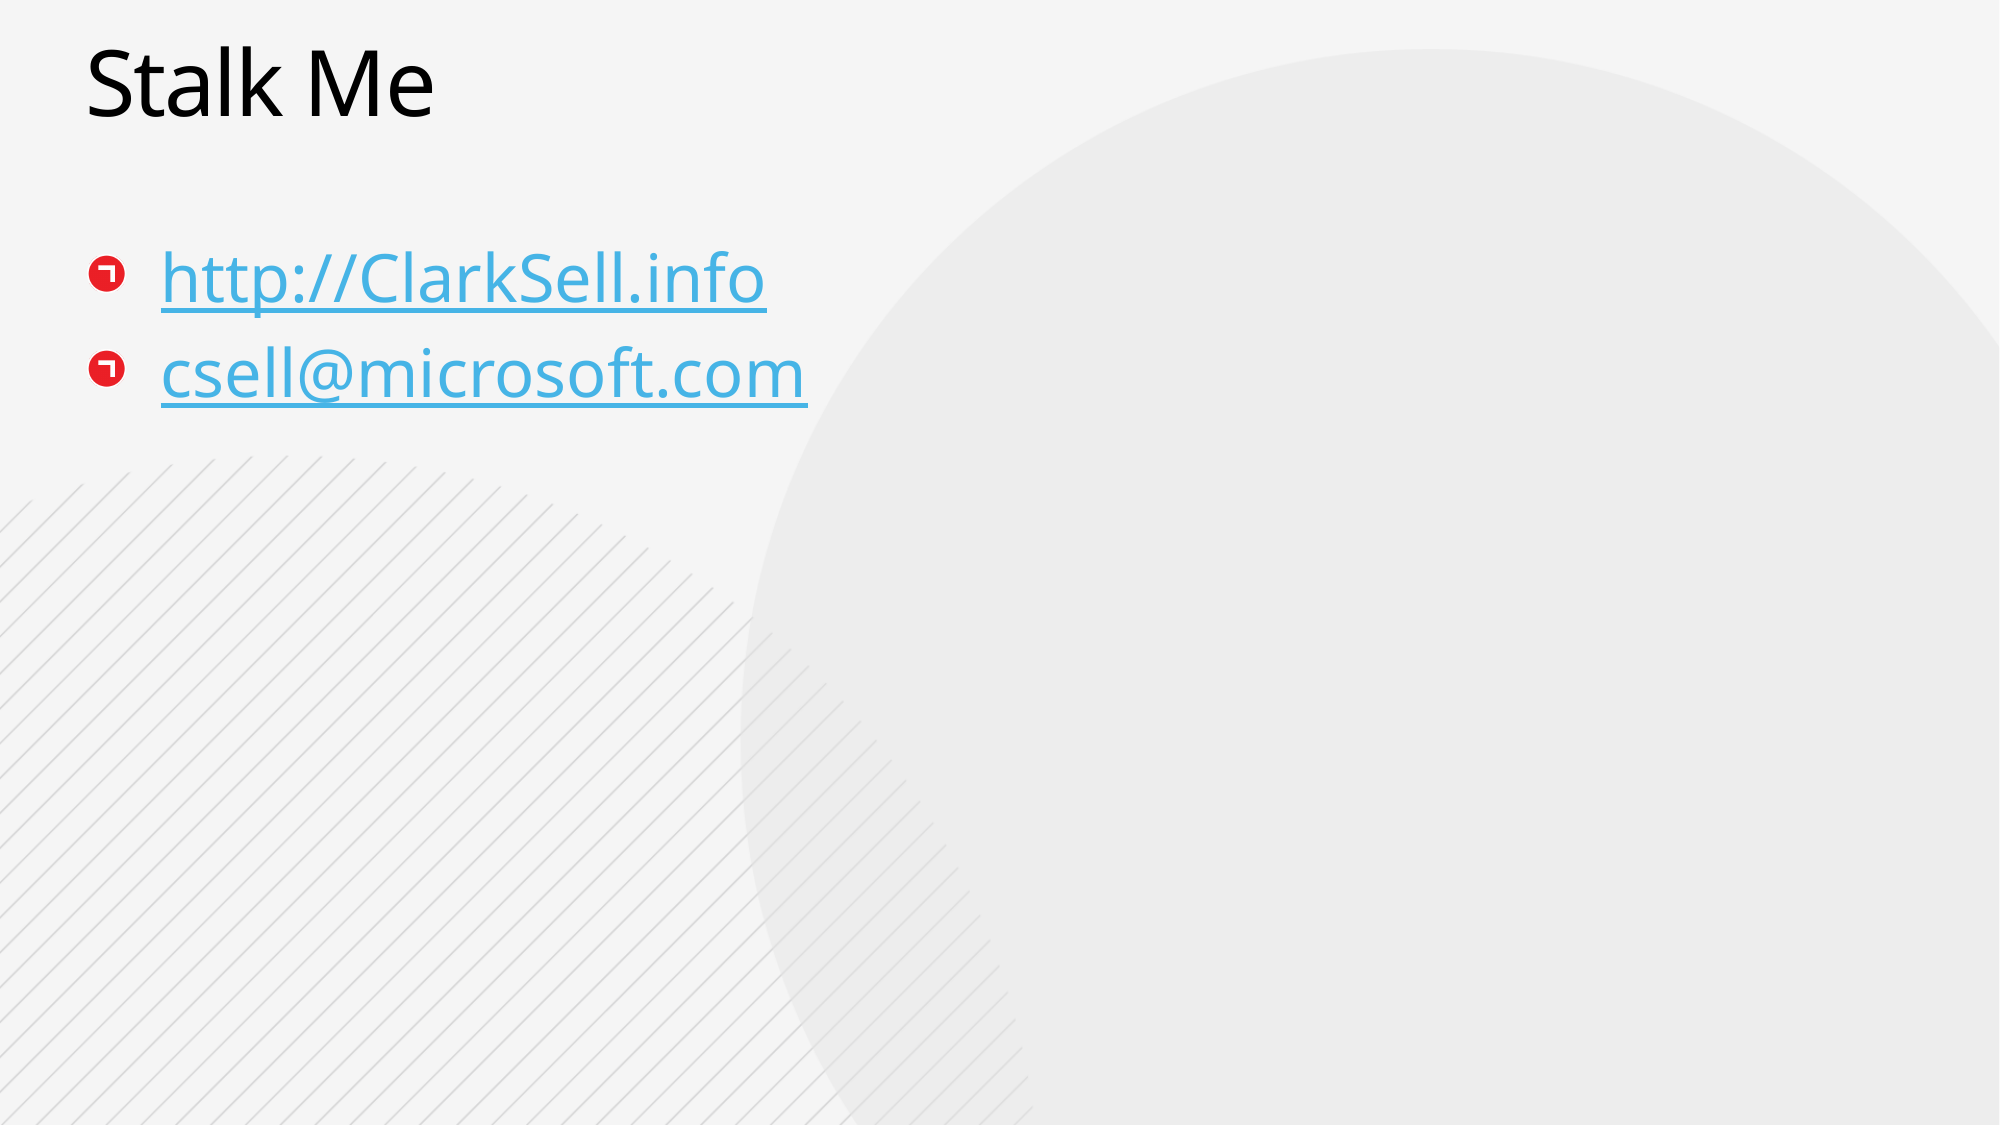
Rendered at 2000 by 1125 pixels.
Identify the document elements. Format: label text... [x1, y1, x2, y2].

list http://ClarkSell.info csell@microsoft.com [85, 237, 1914, 488]
picture [0, 0, 2000, 1125]
title Stalk Me [85, 37, 1914, 138]
